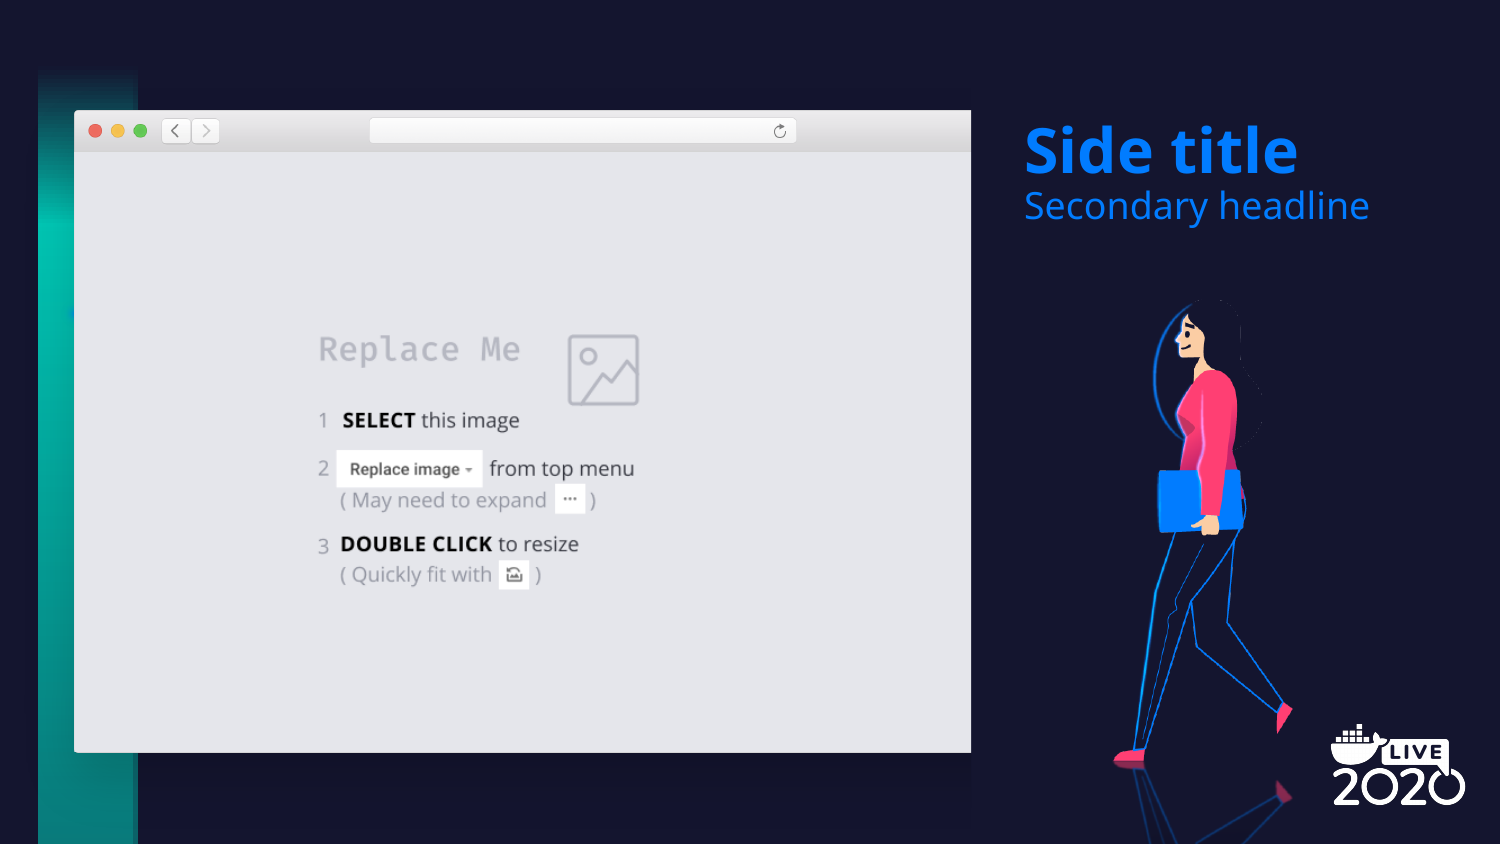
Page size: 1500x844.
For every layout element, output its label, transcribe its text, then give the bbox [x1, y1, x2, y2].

text_box Side title Secondary headline [1012, 107, 1434, 272]
picture [1112, 298, 1500, 844]
picture [11, 0, 972, 844]
